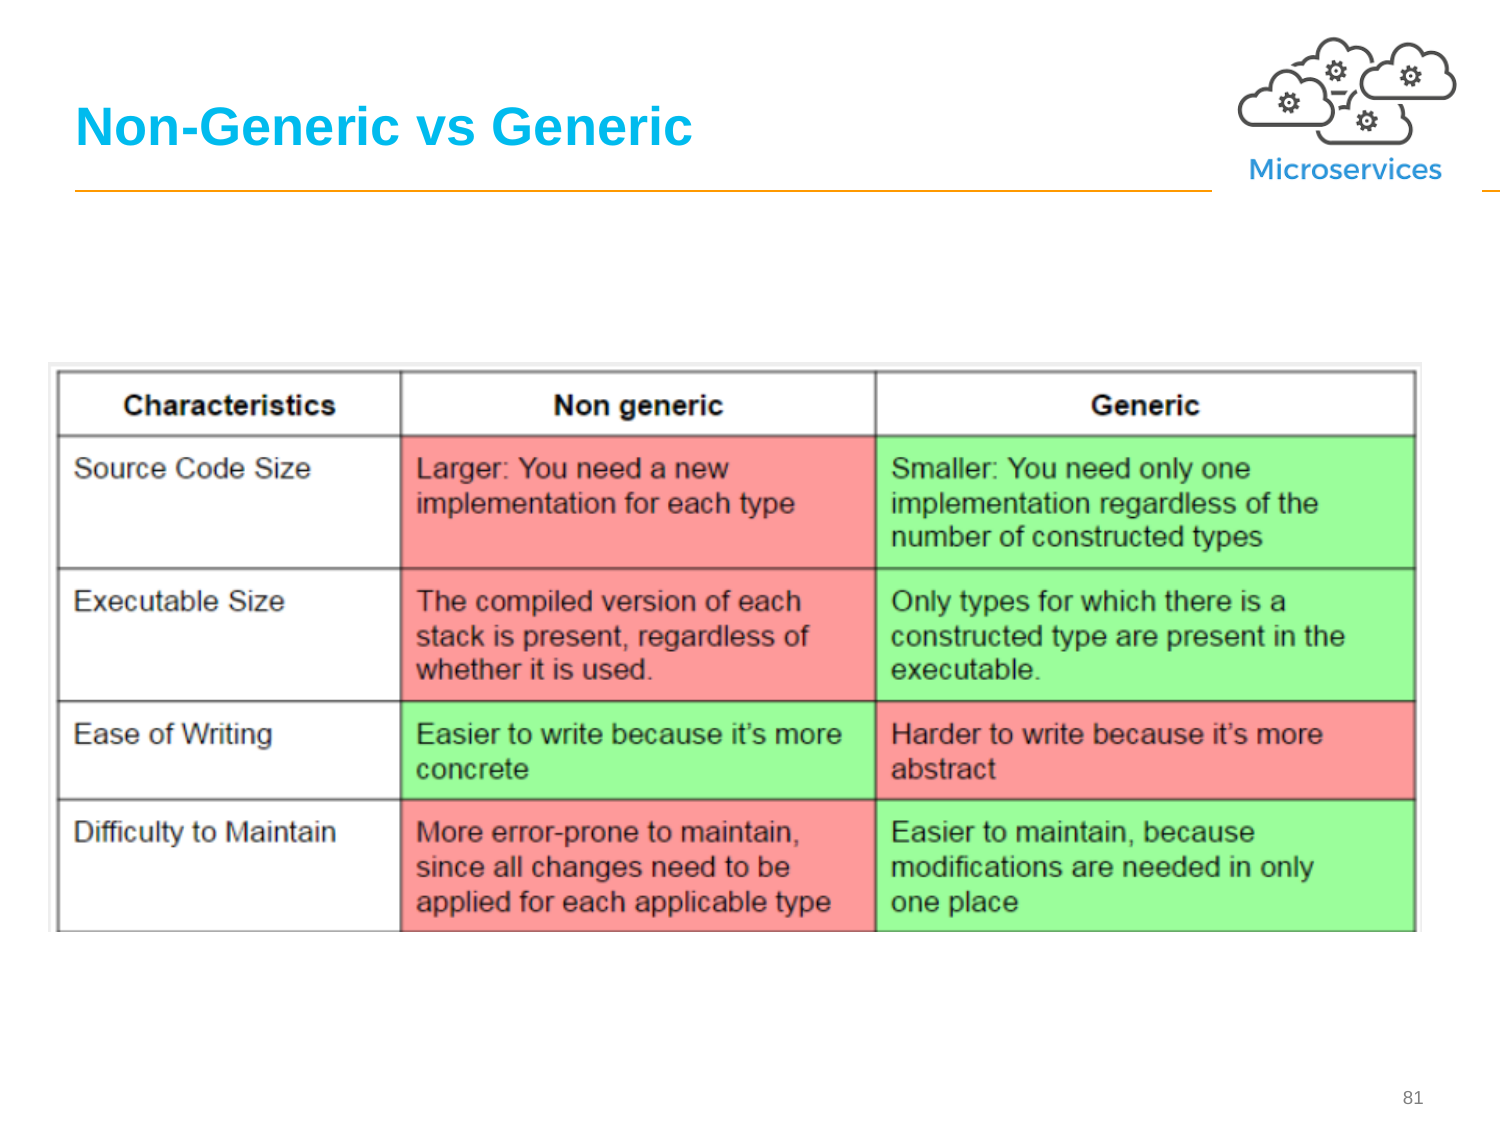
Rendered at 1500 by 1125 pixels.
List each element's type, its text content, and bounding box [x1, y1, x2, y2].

picture [47, 362, 1422, 932]
title Non-Generic vs Generic [75, 27, 1422, 157]
picture [1212, 1, 1482, 203]
